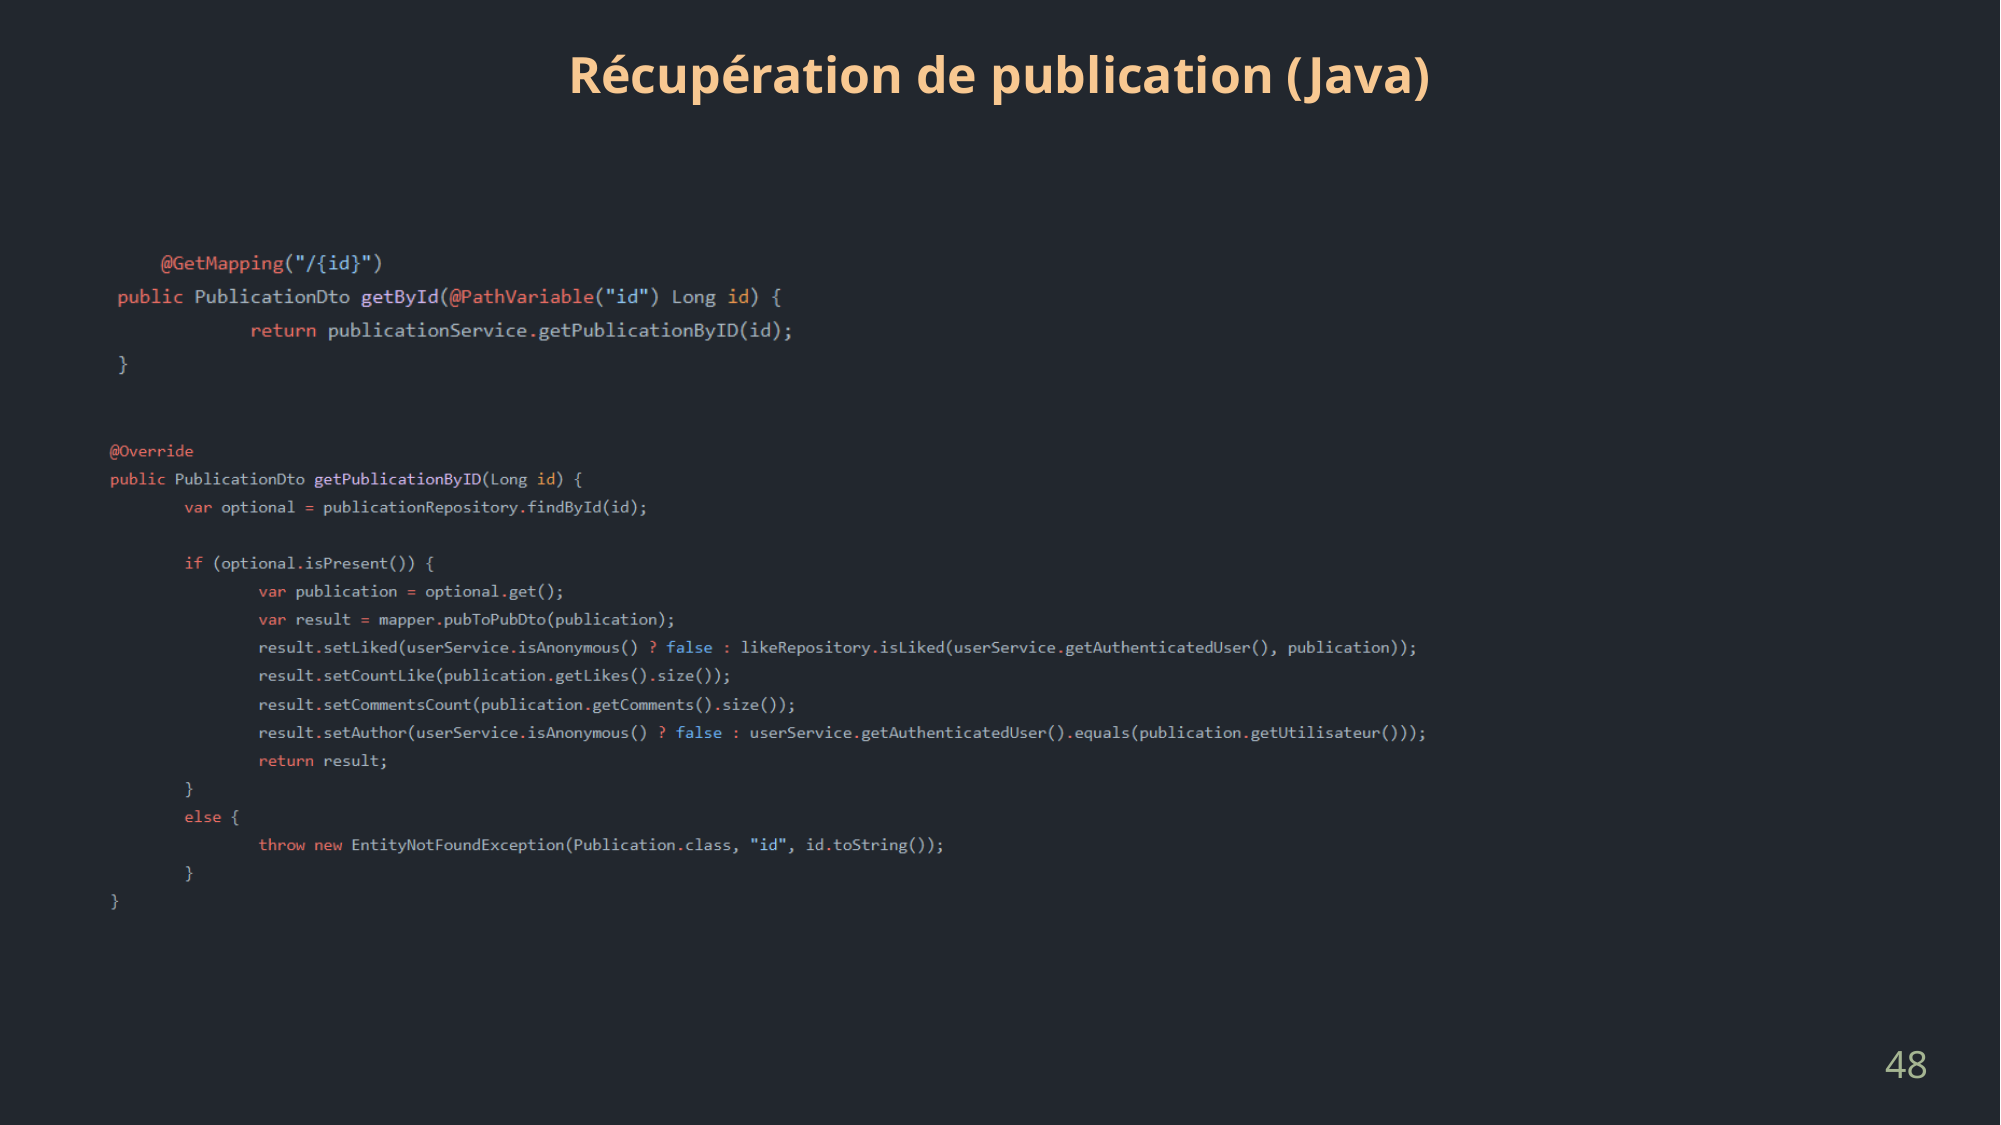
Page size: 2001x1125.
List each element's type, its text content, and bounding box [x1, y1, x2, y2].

text_box 48 [56, 1033, 1944, 1094]
text_box Récupération de publication (Java) [56, 31, 1944, 112]
picture [103, 437, 1430, 917]
picture [103, 244, 815, 395]
